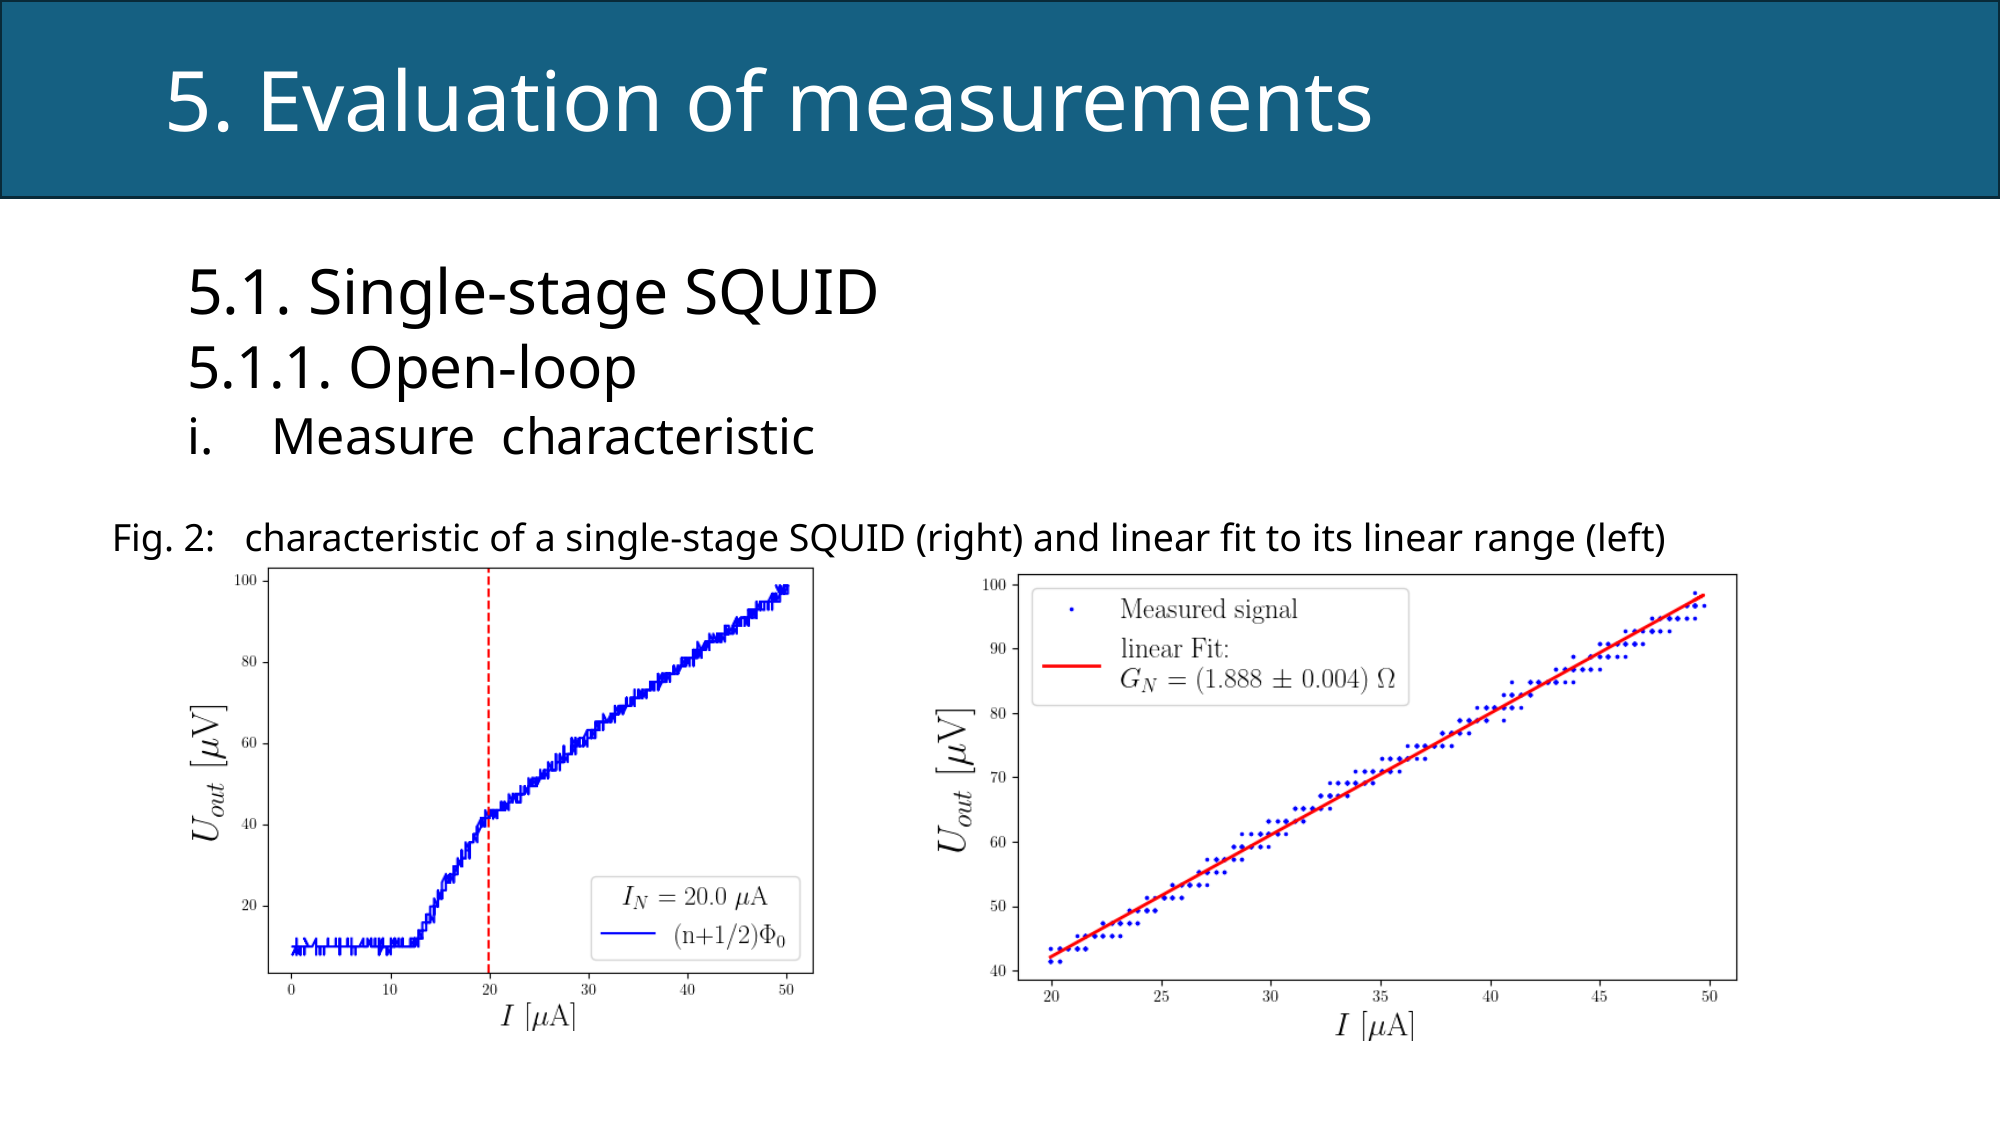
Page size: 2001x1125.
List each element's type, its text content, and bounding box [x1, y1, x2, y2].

text_box 5. Evaluation of measurements [0, 0, 2000, 199]
picture [902, 566, 1753, 1042]
picture [174, 566, 826, 1036]
